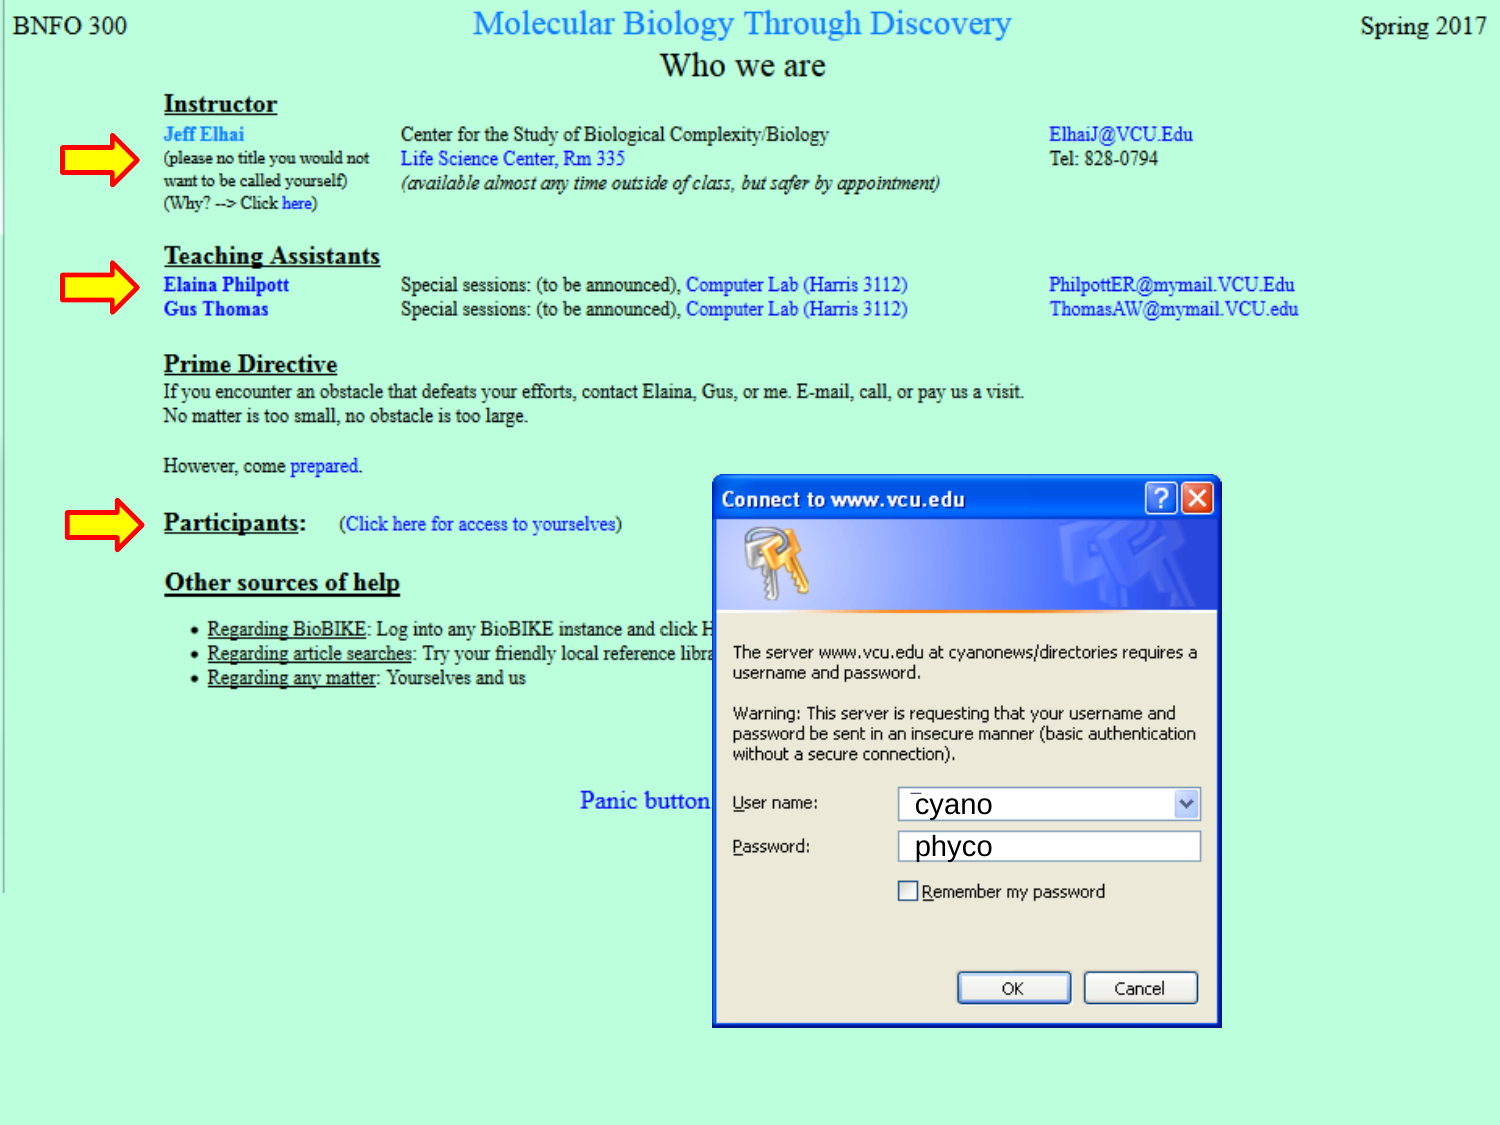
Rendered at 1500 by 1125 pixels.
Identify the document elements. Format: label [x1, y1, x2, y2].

text_box [712, 474, 1223, 1029]
picture [0, 0, 1500, 894]
